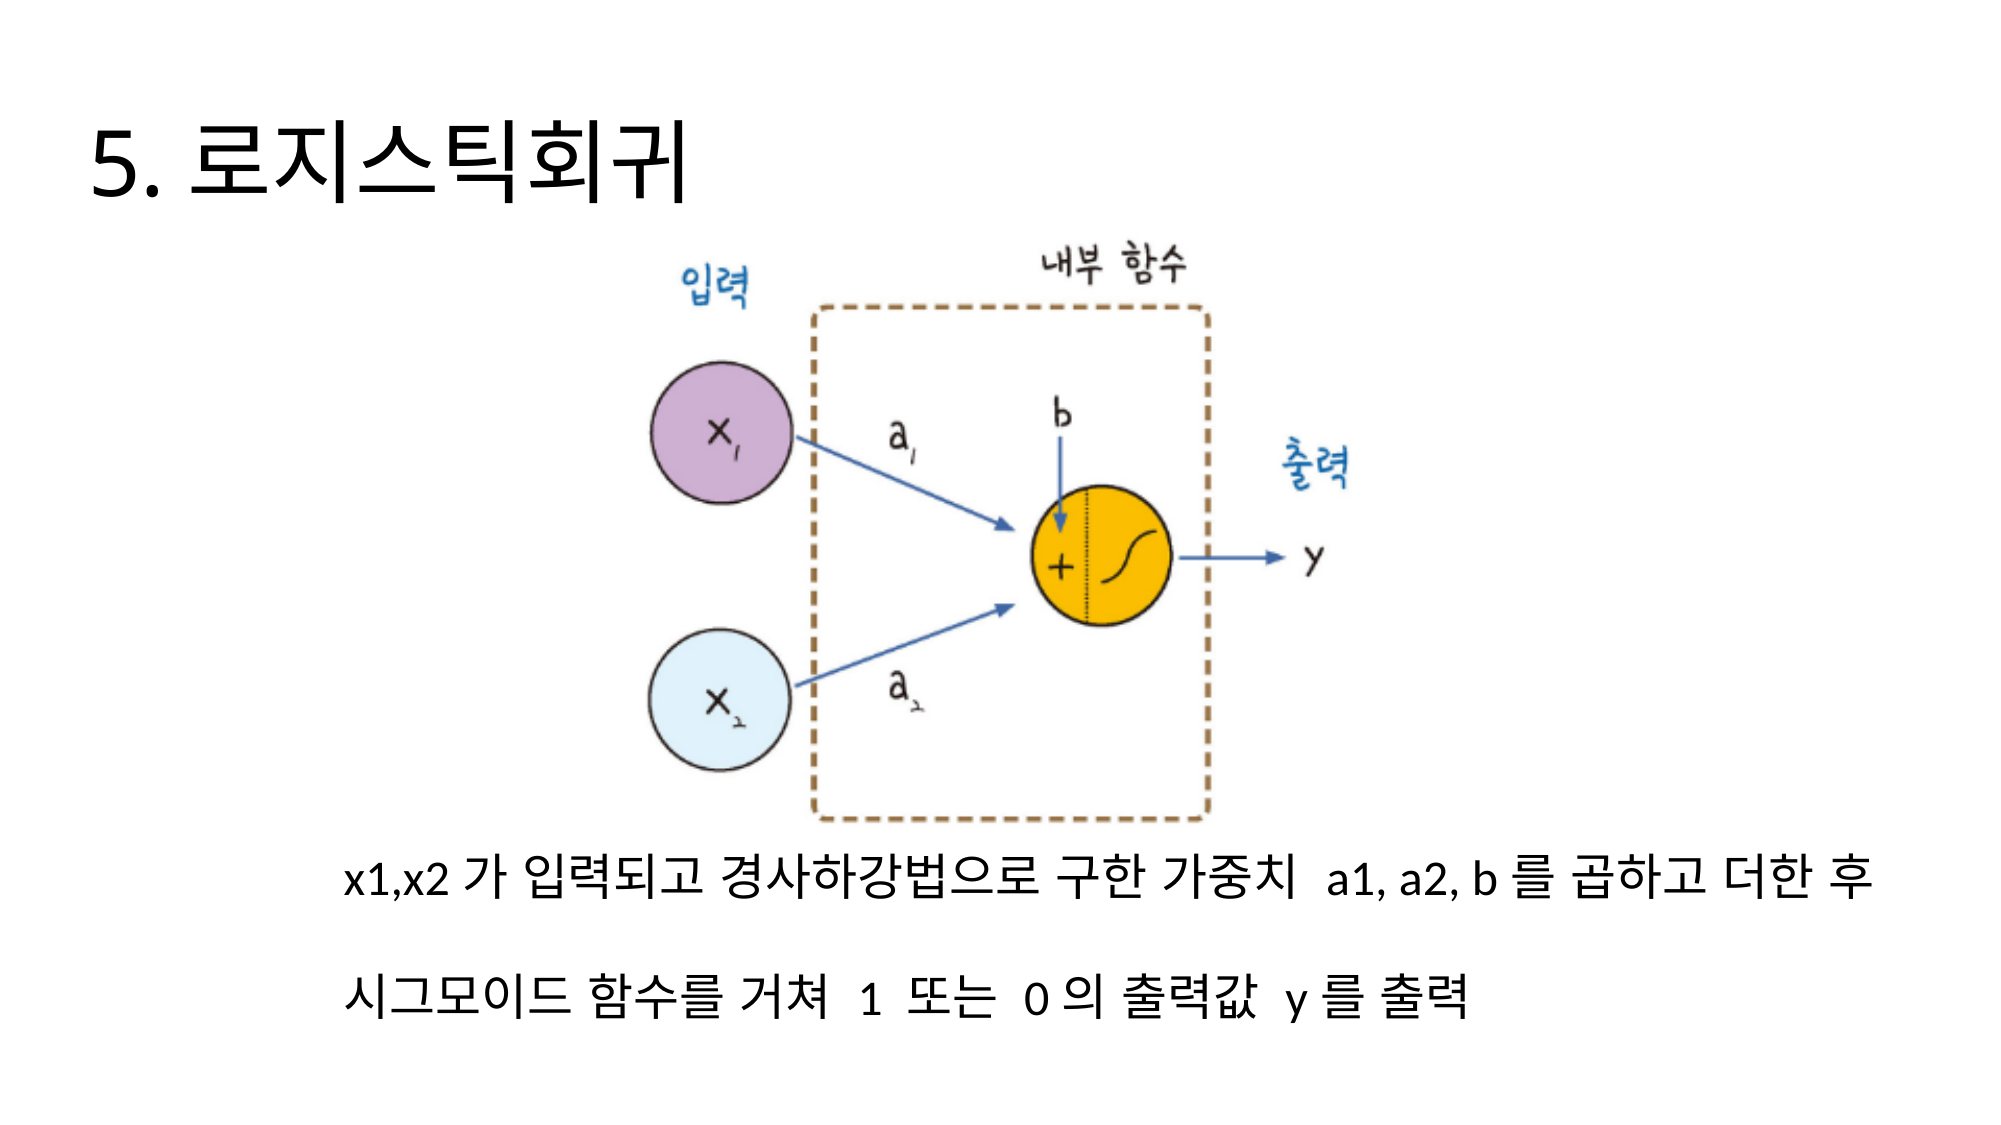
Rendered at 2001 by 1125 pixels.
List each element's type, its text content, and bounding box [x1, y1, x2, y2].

title 5.로지스틱회귀 [68, 97, 1932, 223]
picture [636, 212, 1364, 839]
text_box x1,x2가 입력되고 경사하강법으로 구한 가중치 a1, a2, b를 곱하고 더한 후 시그모이드 함수를 거쳐 1 또는 0의 출력값 y를 출력 [328, 838, 1890, 1033]
